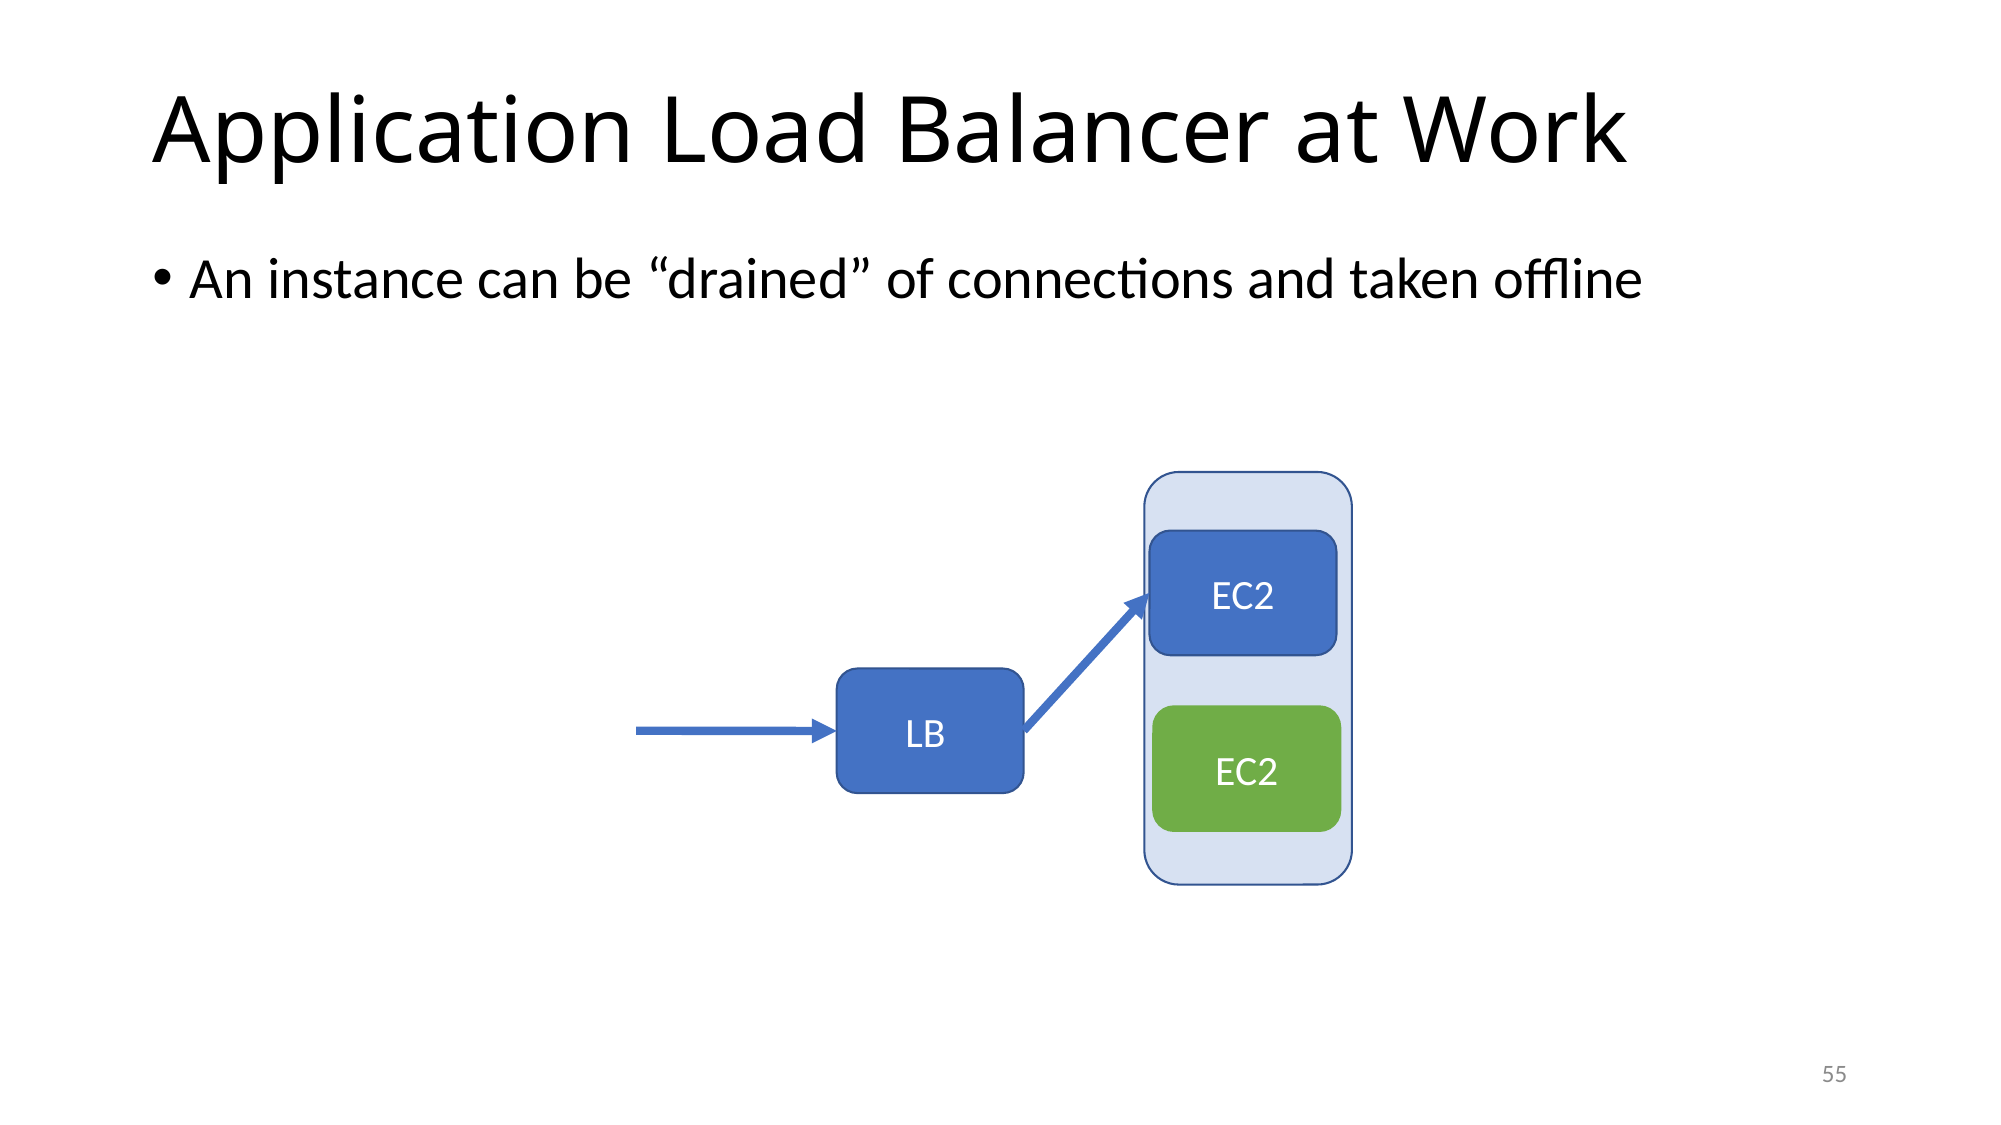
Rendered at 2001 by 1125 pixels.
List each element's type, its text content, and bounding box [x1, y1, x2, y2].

text_box EC2 [1152, 705, 1342, 832]
text_box [636, 724, 837, 738]
list An instance can be “drained” of connections and taken offline [137, 240, 1863, 1103]
text_box EC2 [1148, 529, 1338, 657]
text_box [1023, 592, 1150, 731]
text_box LB [835, 667, 1025, 795]
slide_number 55 [1412, 1042, 1863, 1103]
title Application Load Balancer at Work [137, 59, 1863, 206]
